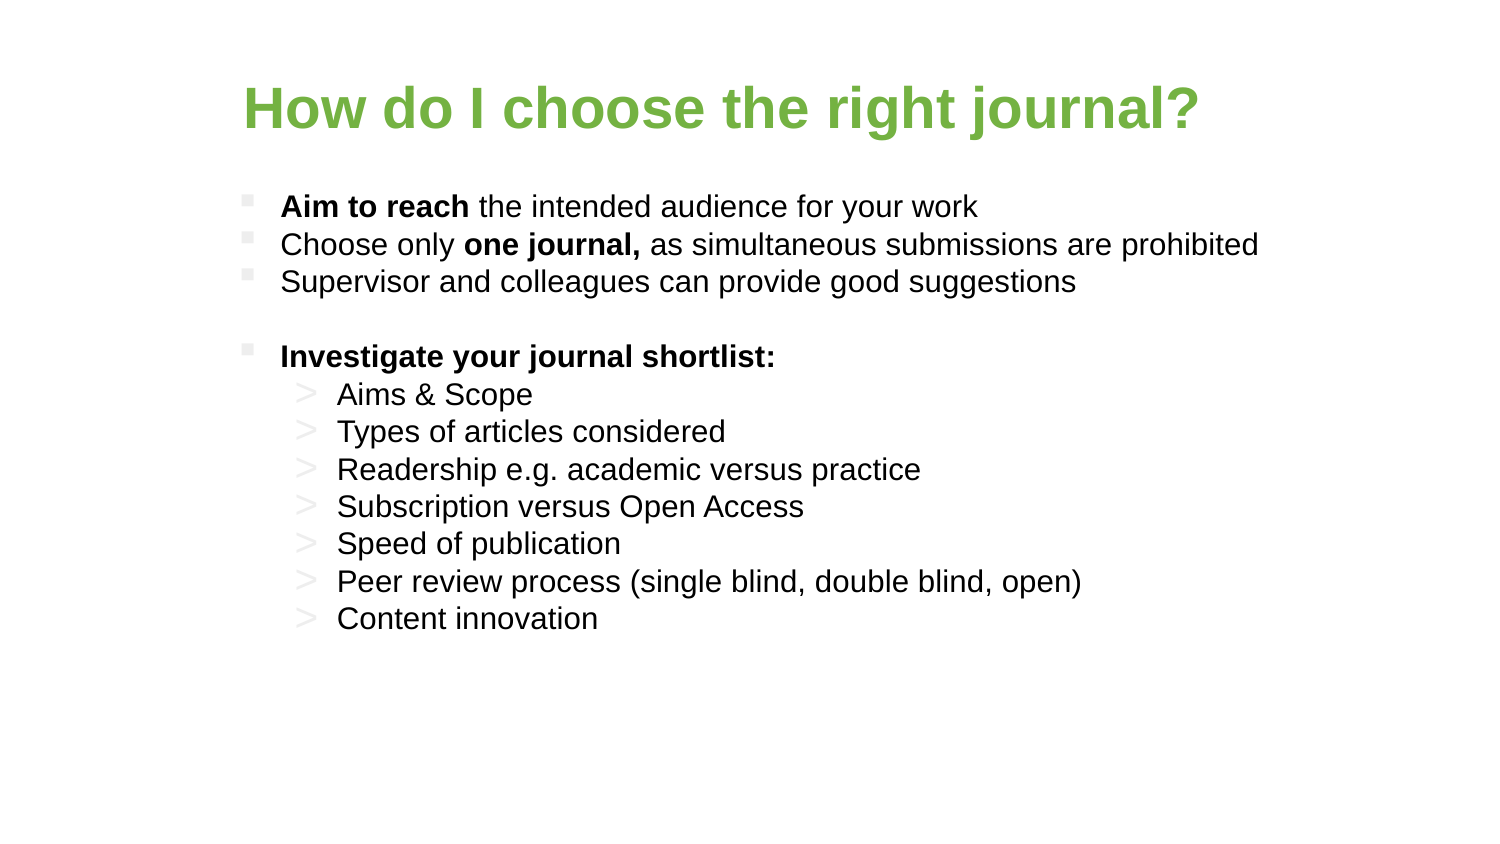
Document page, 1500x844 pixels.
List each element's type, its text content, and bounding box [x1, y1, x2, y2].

text_box Aim to reach the intended audience for your work Choose only one journal, as simultaneous submissions are prohibited Supervisor and colleagues can provide good suggestions Investigate your journal shortlist: Aims & Scope Types of articles considered Readership e.g. academic versus practice Subscription versus Open Access Speed of publication Peer review process (single blind, double blind, open) Content innovation [223, 179, 1289, 644]
title How do I choose the right journal? [229, 51, 1258, 159]
